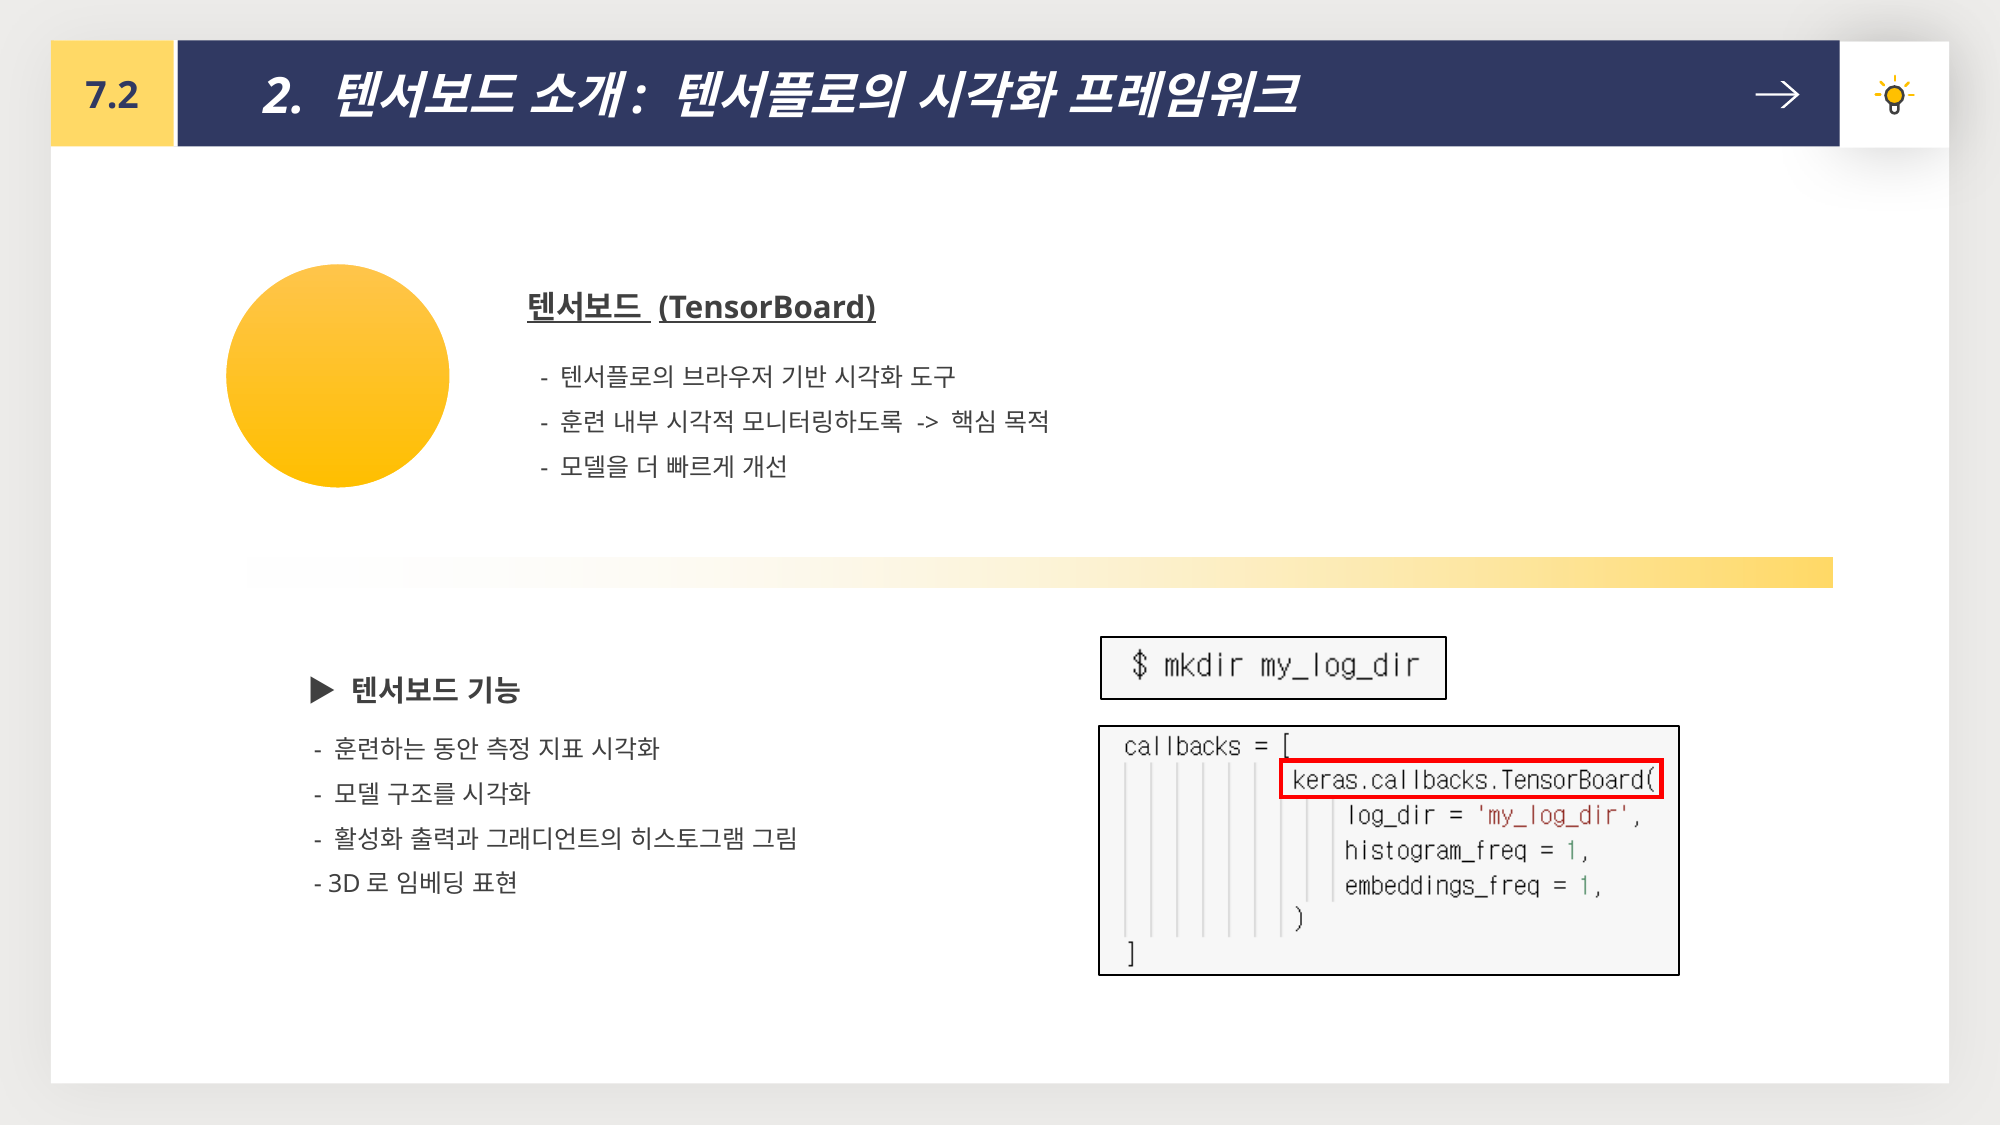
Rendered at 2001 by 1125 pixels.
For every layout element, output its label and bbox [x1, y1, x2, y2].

text_box [50, 40, 1950, 1084]
picture [1100, 726, 1678, 974]
picture [1102, 637, 1446, 699]
